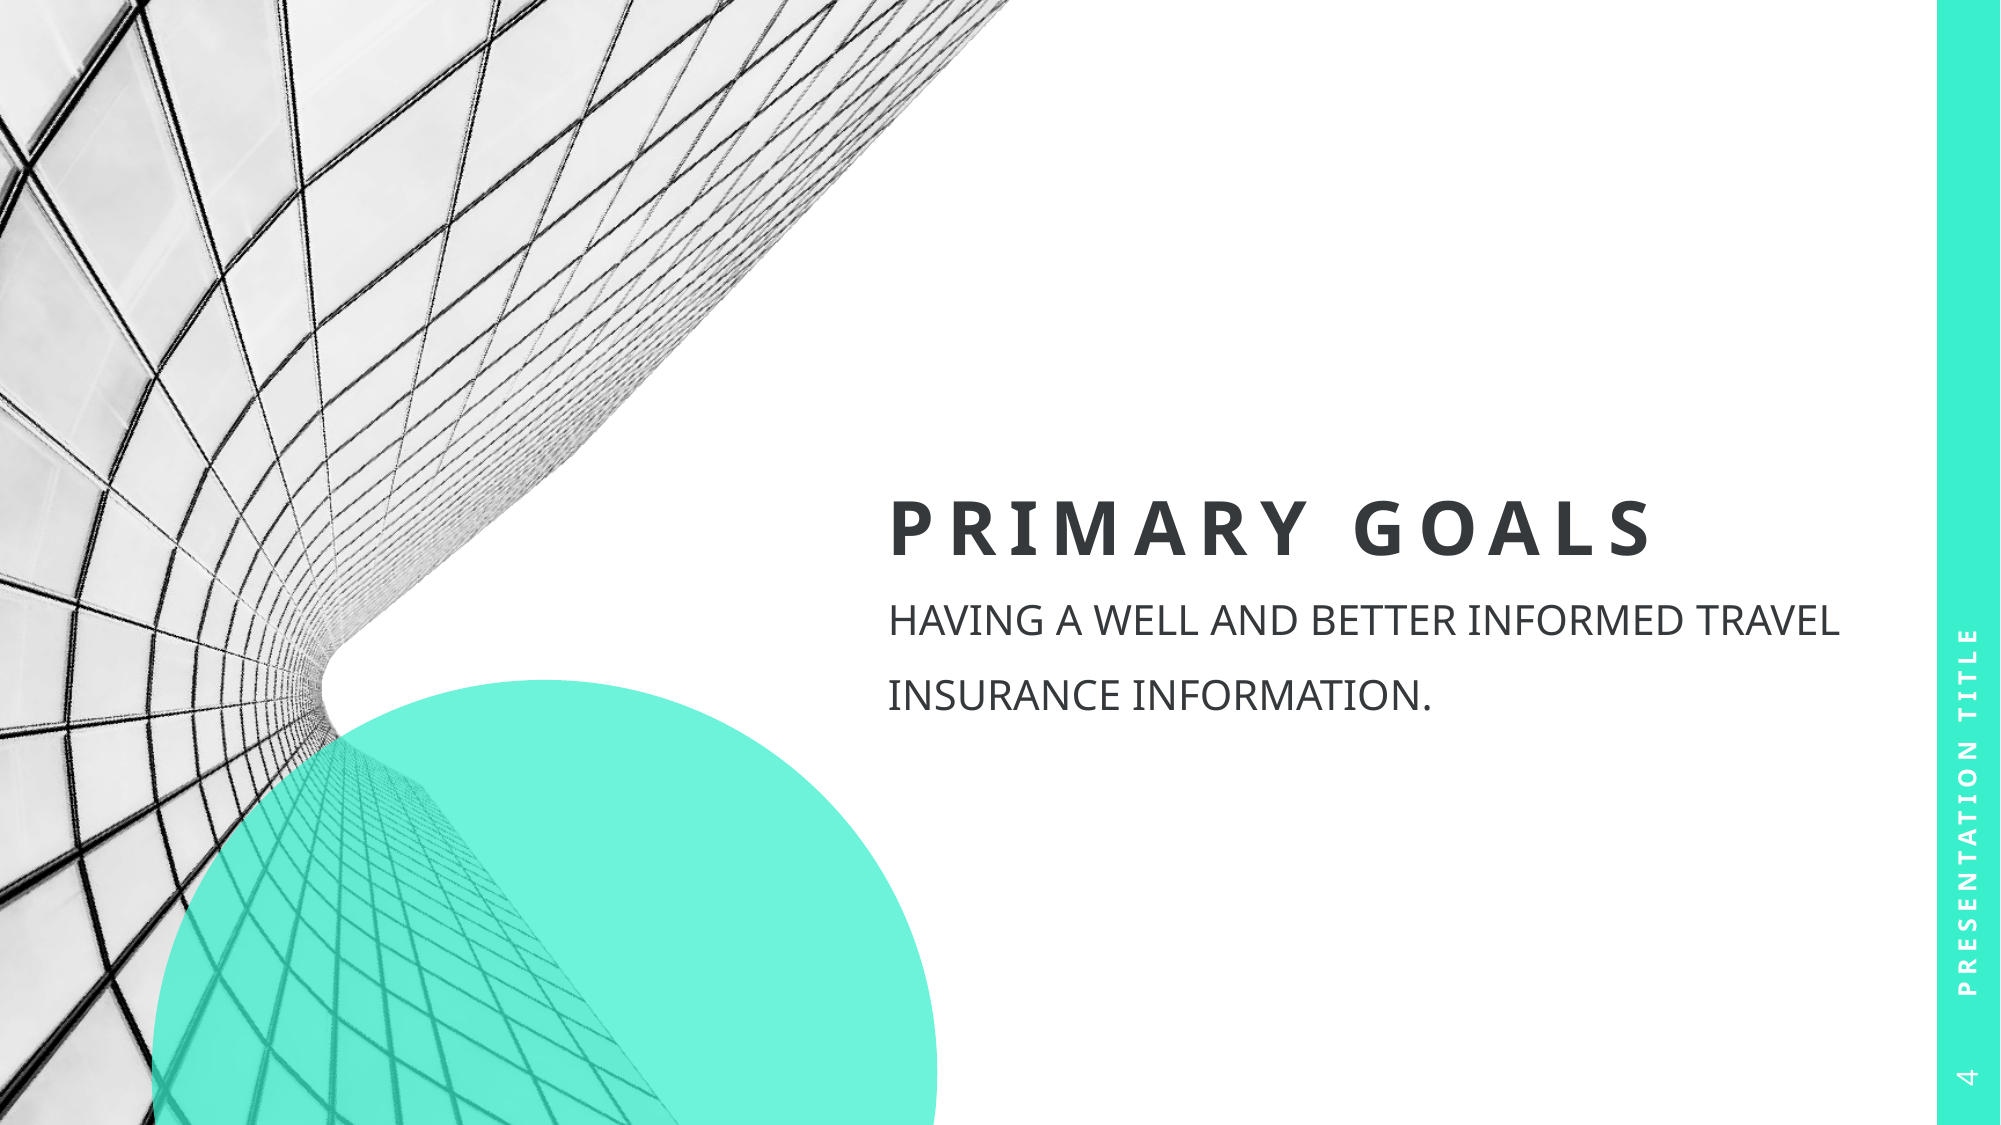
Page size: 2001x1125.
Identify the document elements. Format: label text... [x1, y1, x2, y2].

subtitle Having a well and better informed travel insurance information. [888, 569, 1878, 748]
footer Presentation Title [1937, 0, 2000, 1032]
slide_number 4 [1937, 1032, 2000, 1125]
title PRIMARY GOALS [888, 335, 1878, 569]
